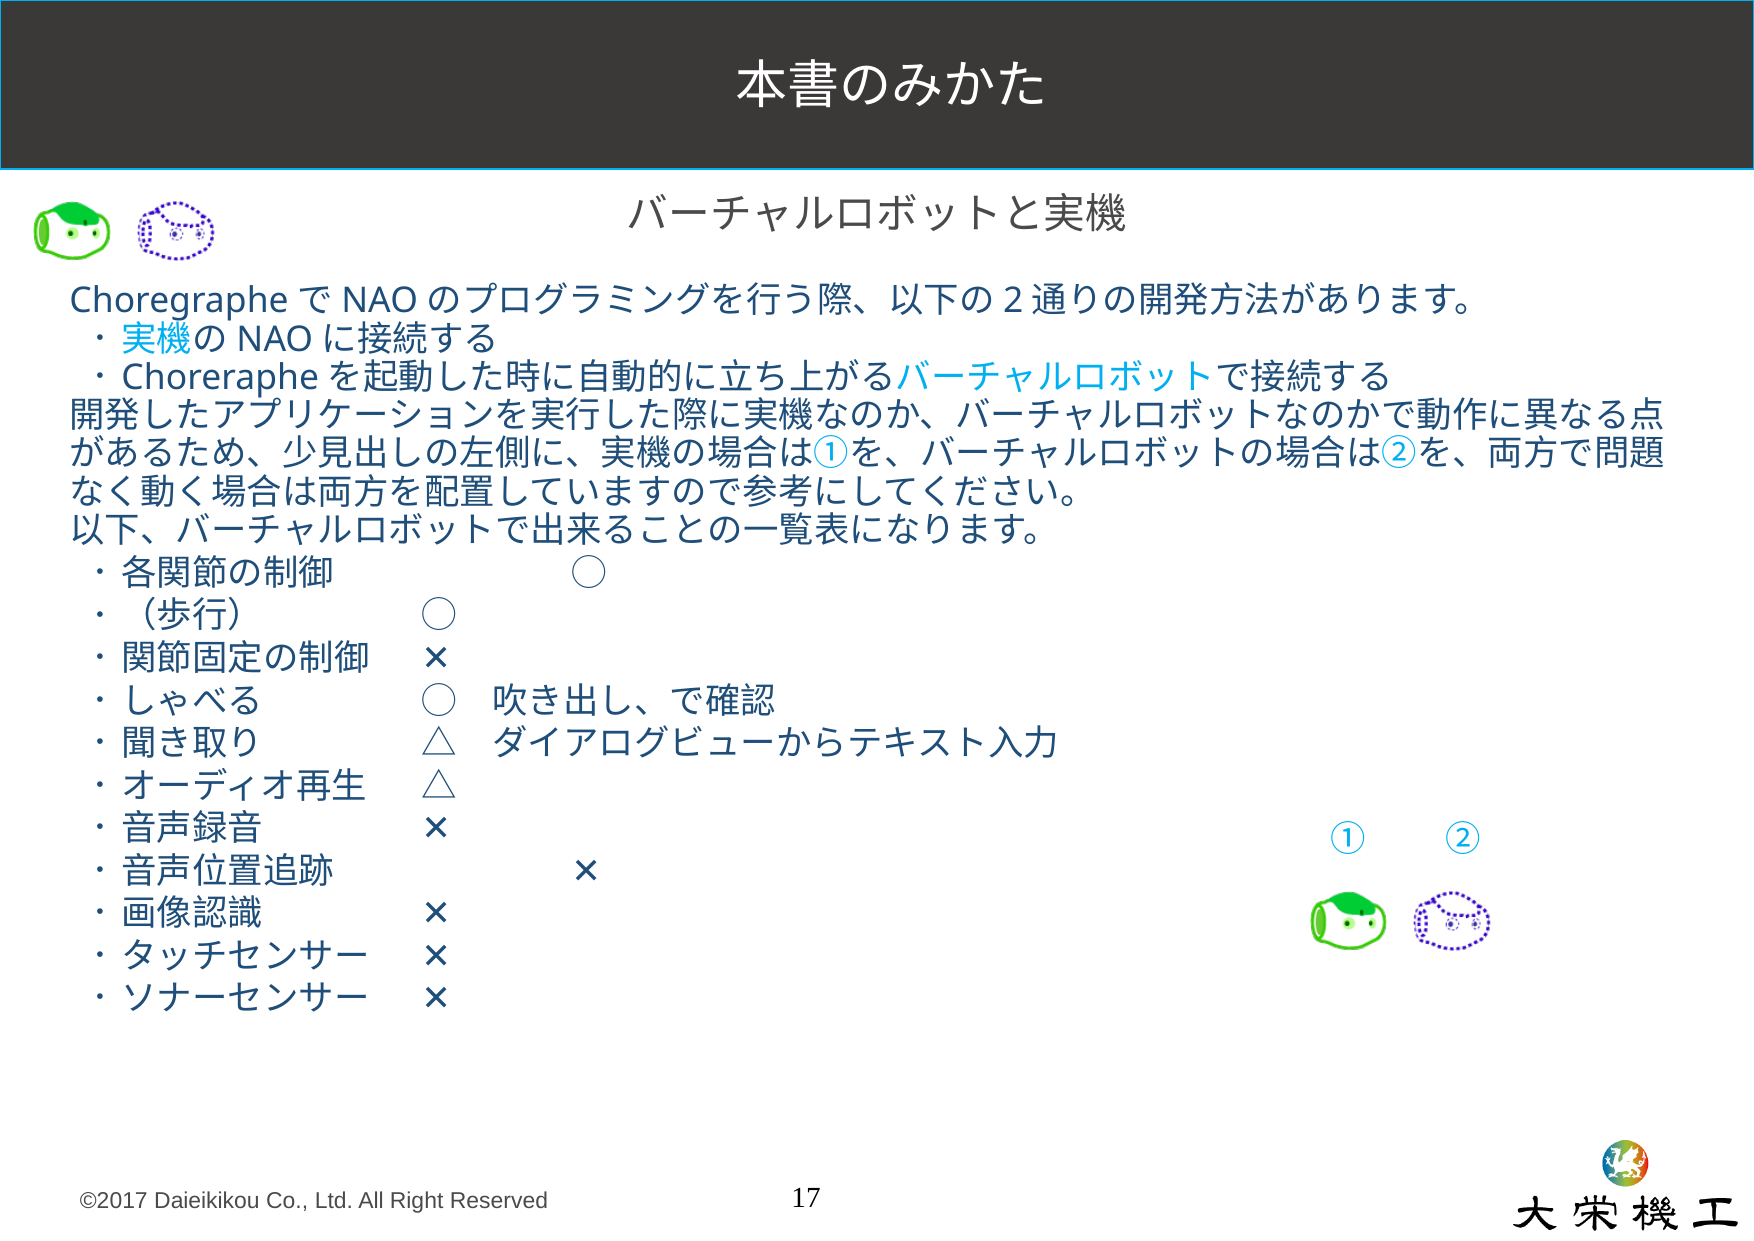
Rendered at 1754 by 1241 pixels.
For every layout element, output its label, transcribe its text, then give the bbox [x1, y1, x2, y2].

subtitle 本書のみかた [112, 5, 1644, 160]
slide_number 17 [777, 1162, 980, 1229]
picture [1411, 880, 1493, 962]
picture [1307, 880, 1389, 962]
picture [135, 190, 217, 272]
picture [1513, 1140, 1738, 1231]
list ChoregrapheでNAOのプログラミングを行う際、以下の2通りの開発方法があります。 実機のNAOに接続する Chorerapheを起動した時に自動的に立ち上がるバーチャルロボットで接続する 開発したアプリケーションを実行した際に実機なのか、バーチャルロボットなのかで動作に異なる点があるため、少見出しの左側に、実機の場合は①を、バーチャルロボットの場合は②を、両方で問題なく動く場合は両方を配置していますので参考にしてください。 以下、バーチャルロボットで出来ることの一覧表になります。 各関節の制御 ◯ （歩行） ◯ 関節固定の制御 ✕ しゃべる ◯ 吹き出し、で確認 聞き取り △ ダイアログビューからテキスト入力 オーディオ再生 △ 音声録音 ✕ 音声位置追跡 ✕ 画像認識 ✕ タッチセンサー ✕ ソナーセンサー ✕ [58, 271, 1696, 1163]
text_box ① ② [1320, 810, 1510, 923]
picture [31, 190, 113, 272]
title バーチャルロボットと実機 [285, 182, 1469, 249]
